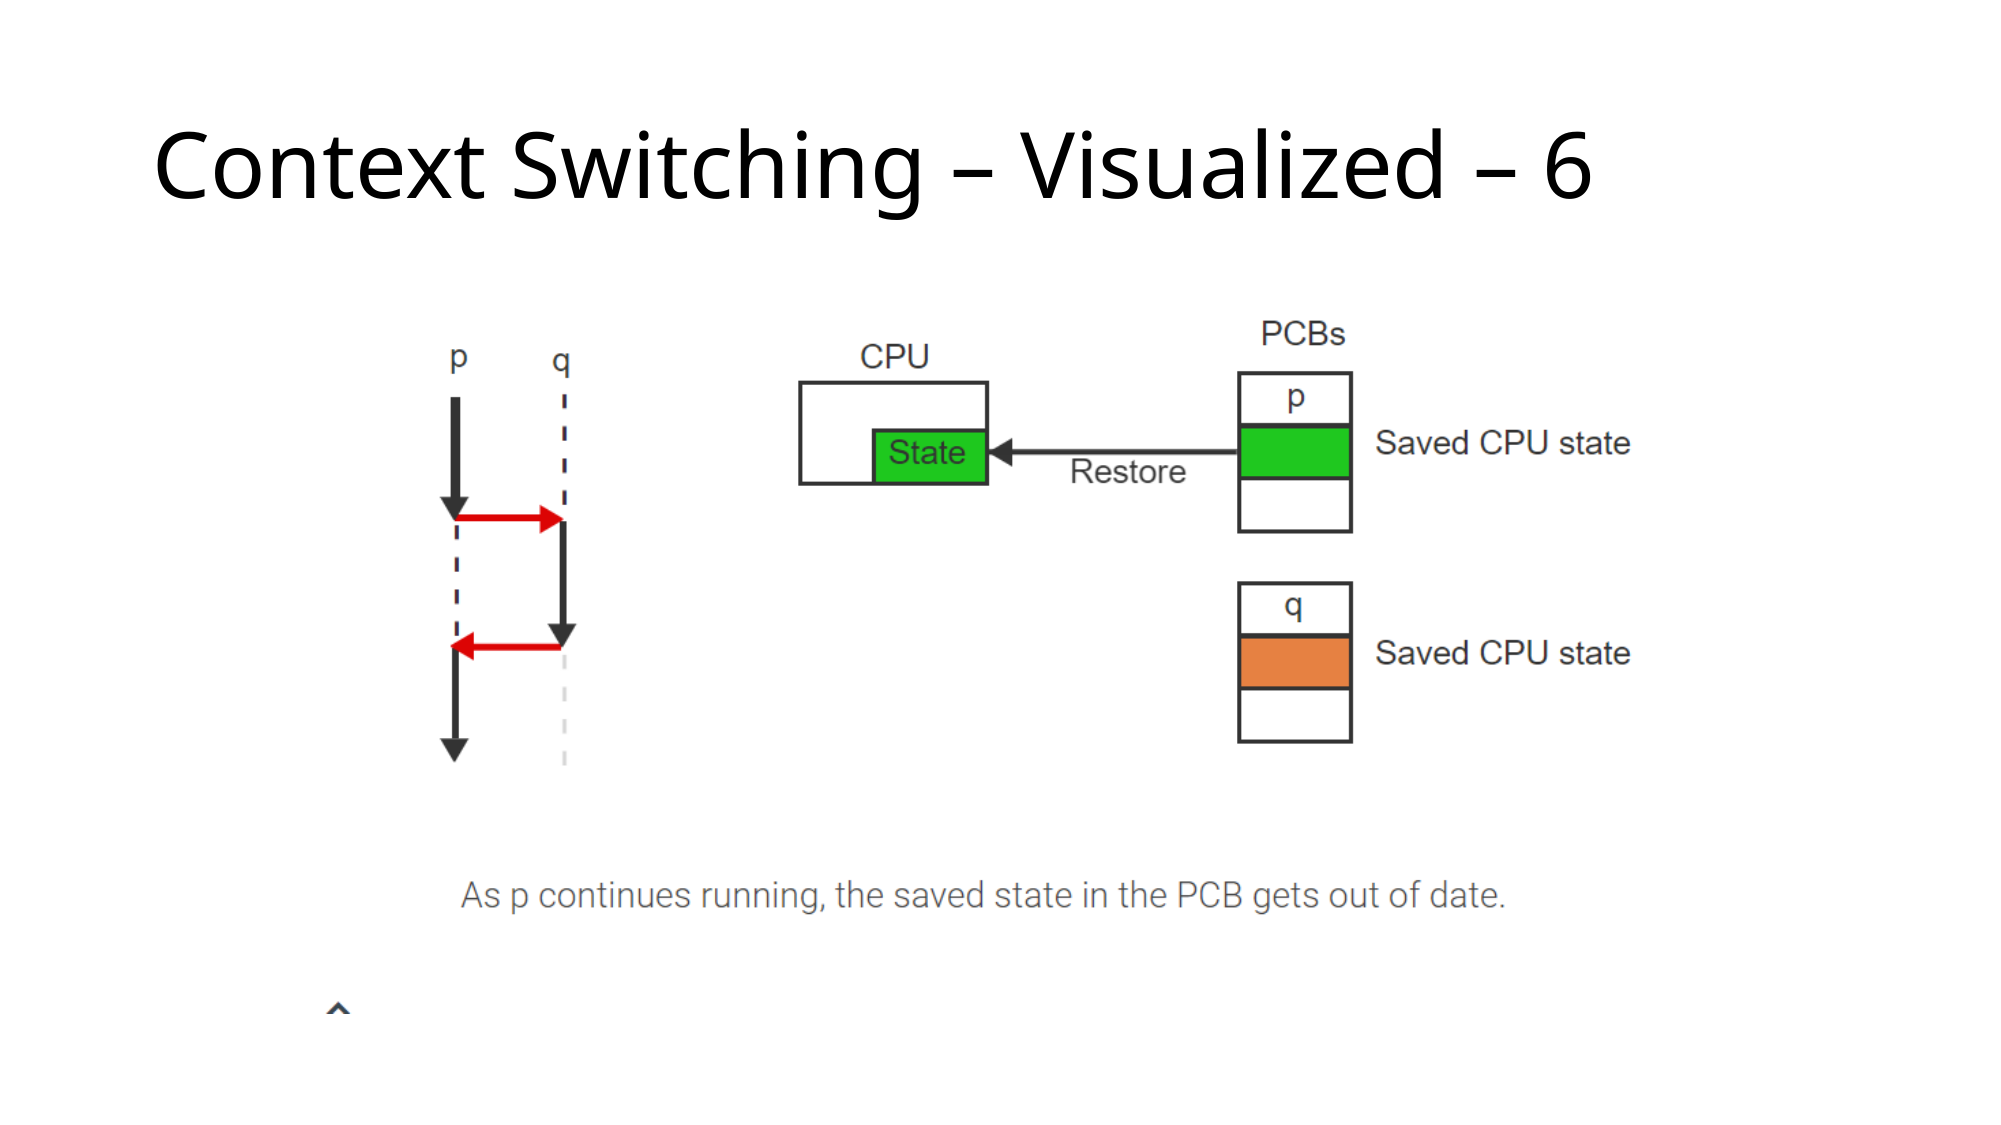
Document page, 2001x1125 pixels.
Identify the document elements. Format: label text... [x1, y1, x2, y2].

title Context Switching – Visualized – 6 [137, 59, 1863, 278]
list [290, 299, 1710, 1014]
